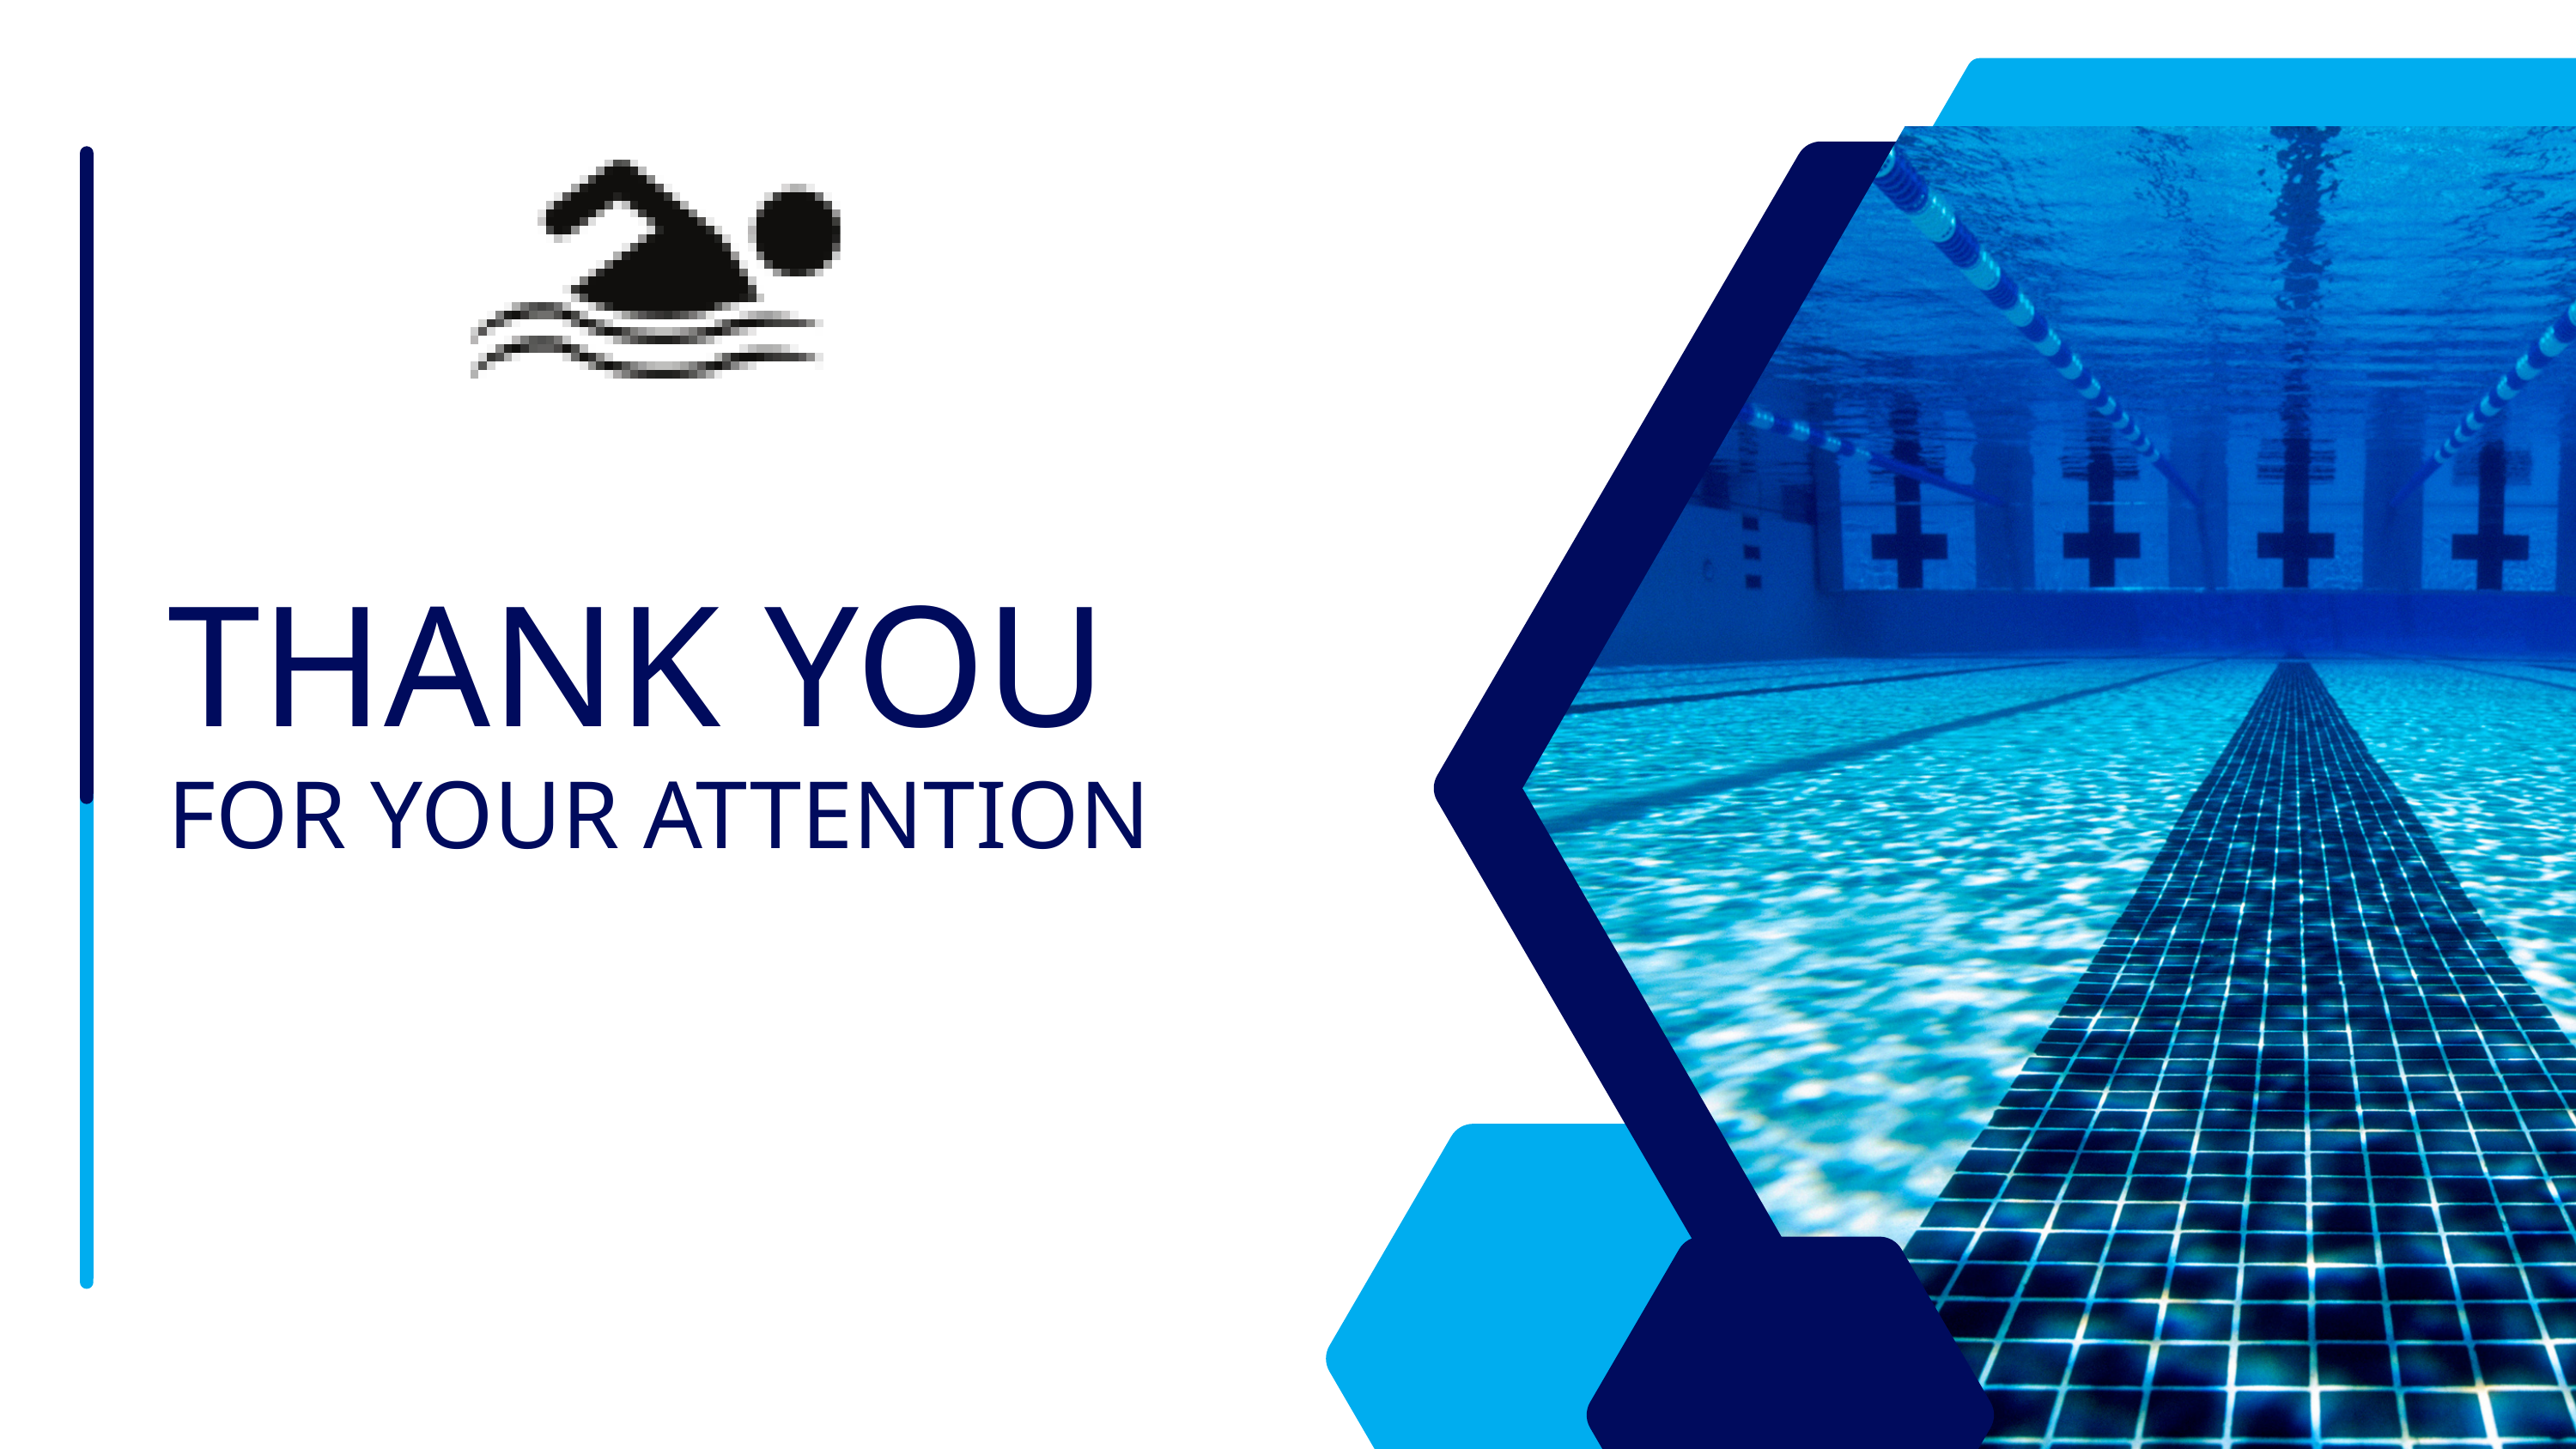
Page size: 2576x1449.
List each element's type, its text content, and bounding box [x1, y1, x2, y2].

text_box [1522, 125, 2576, 1449]
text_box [1582, 1236, 1999, 1449]
text_box THANK YOU [167, 593, 1356, 761]
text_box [1321, 1123, 1517, 1449]
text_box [1429, 141, 1517, 1435]
text_box [471, 160, 841, 379]
text_box FOR YOUR ATTENTION [167, 737, 1291, 868]
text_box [1868, 58, 2576, 124]
